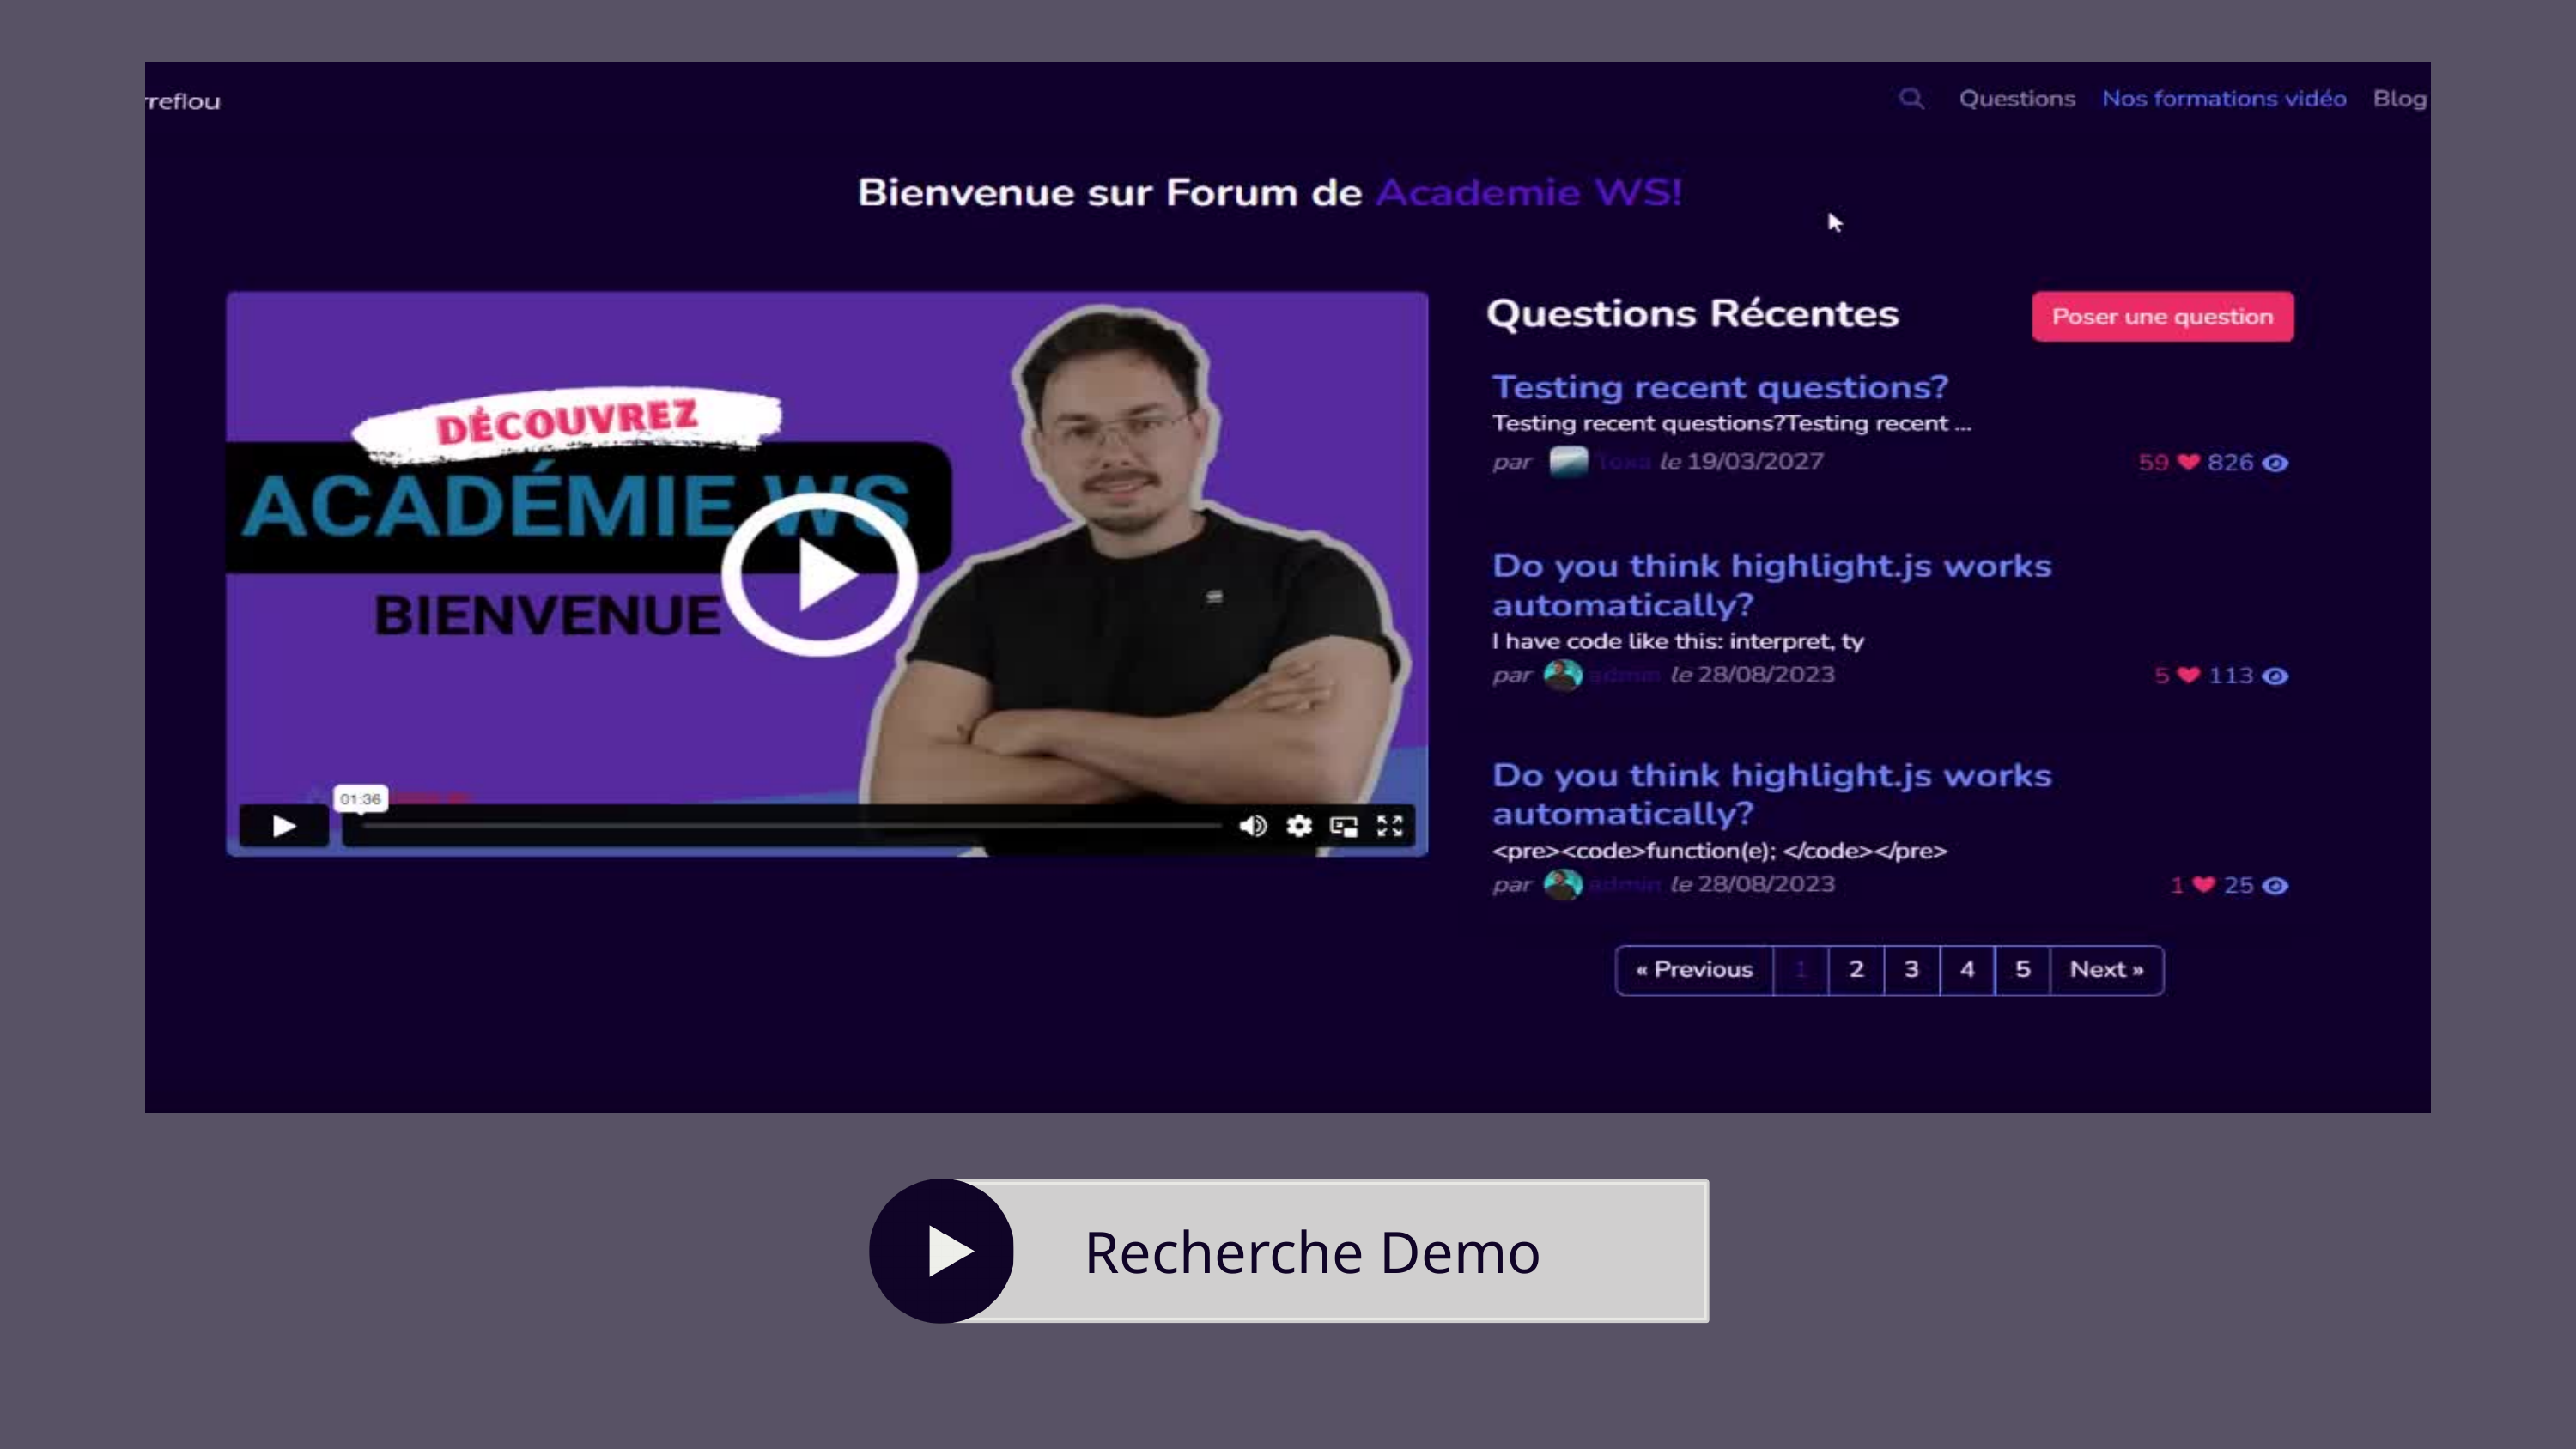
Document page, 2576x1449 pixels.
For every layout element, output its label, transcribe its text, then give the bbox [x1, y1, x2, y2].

text_box [1014, 1182, 1707, 1321]
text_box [144, 61, 2432, 1114]
text_box Recherche Demo [1084, 1216, 1564, 1285]
text_box [869, 1179, 1014, 1324]
